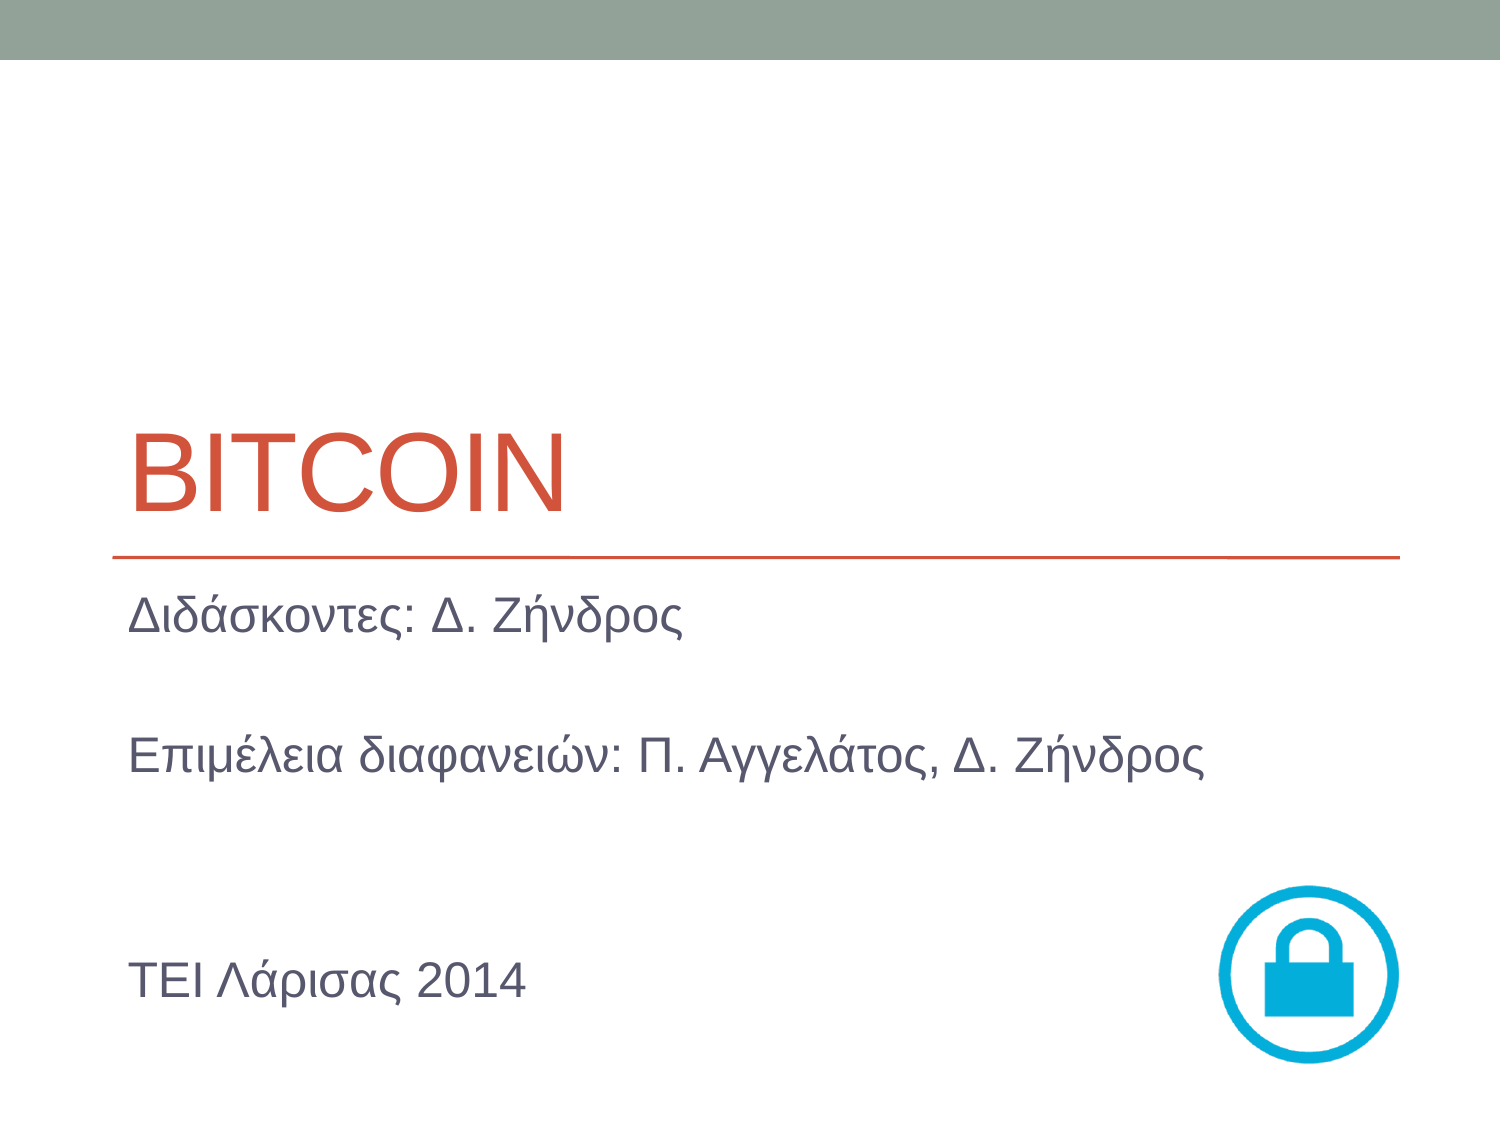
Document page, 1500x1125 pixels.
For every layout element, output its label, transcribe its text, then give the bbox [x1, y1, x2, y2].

picture [1217, 882, 1401, 1066]
subtitle Διδάσκοντες: Δ. Ζήνδρος Επιμέλεια διαφανειών: Π. Αγγελάτος, Δ. Ζήνδρος [112, 575, 1448, 940]
text_box ΤΕΙ Λάρισας 2014 [112, 940, 1448, 1085]
title Bitcoin [112, 224, 1400, 542]
